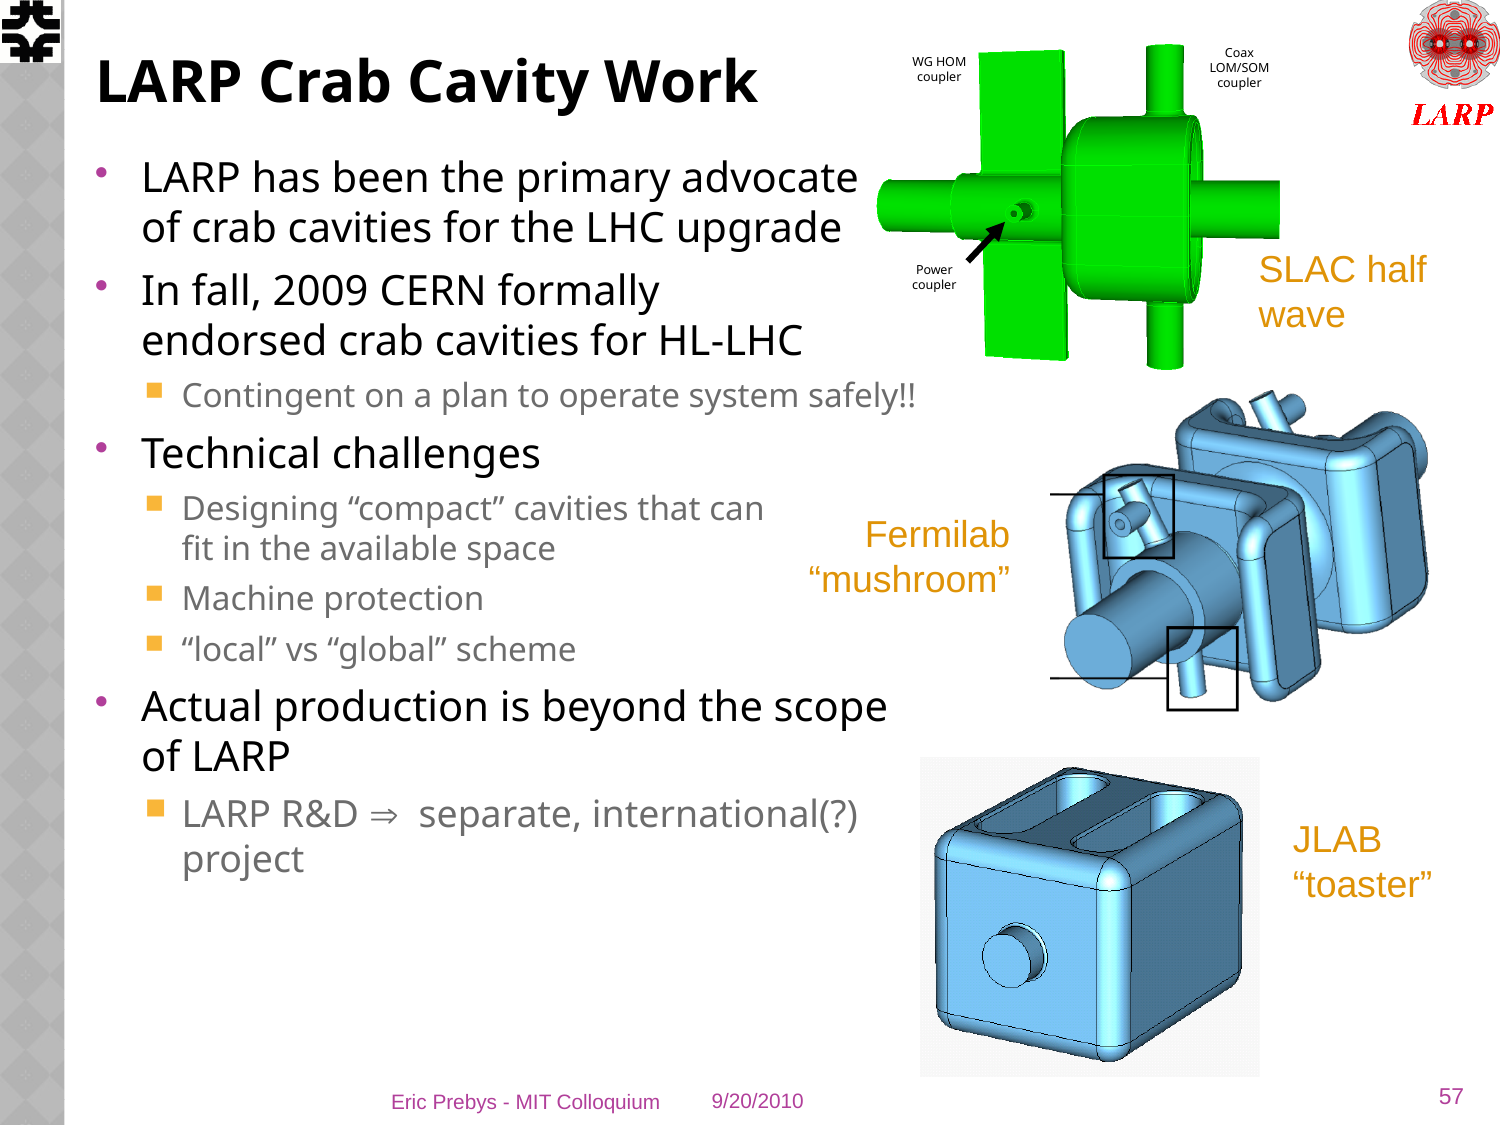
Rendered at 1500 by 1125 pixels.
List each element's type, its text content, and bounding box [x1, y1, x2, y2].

footer Eric Prebys - MIT Colloquium [75, 1075, 675, 1114]
picture [1406, 0, 1500, 125]
picture [0, 0, 61, 63]
table_cell Gauss [0, 0, 65, 1125]
text_box Fermilab “mushroom” [781, 503, 1025, 608]
title LARP Crab Cavity Work [87, 31, 1461, 115]
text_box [874, 36, 1296, 372]
list LARP has been the primary advocate of crab cavities for the LHC upgrade In fall, 2009 CERN formally endorsed crab cavities for HL-LHC Contingent on a plan to operate system safely!! Technical challenges Designing “compact” cavities that can fit in the available space Machine protection “local” vs “global” scheme Actual production is beyond the scope of LARP LARP R&D  separate, international(?) project [80, 143, 868, 298]
picture [919, 757, 1260, 1077]
text_box JLAB “toaster” [1278, 807, 1466, 913]
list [1049, 388, 1445, 724]
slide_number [696, 1075, 1025, 1114]
text_box SLAC half wave [1300, 237, 1463, 343]
slide_number 57 [1367, 1071, 1465, 1110]
